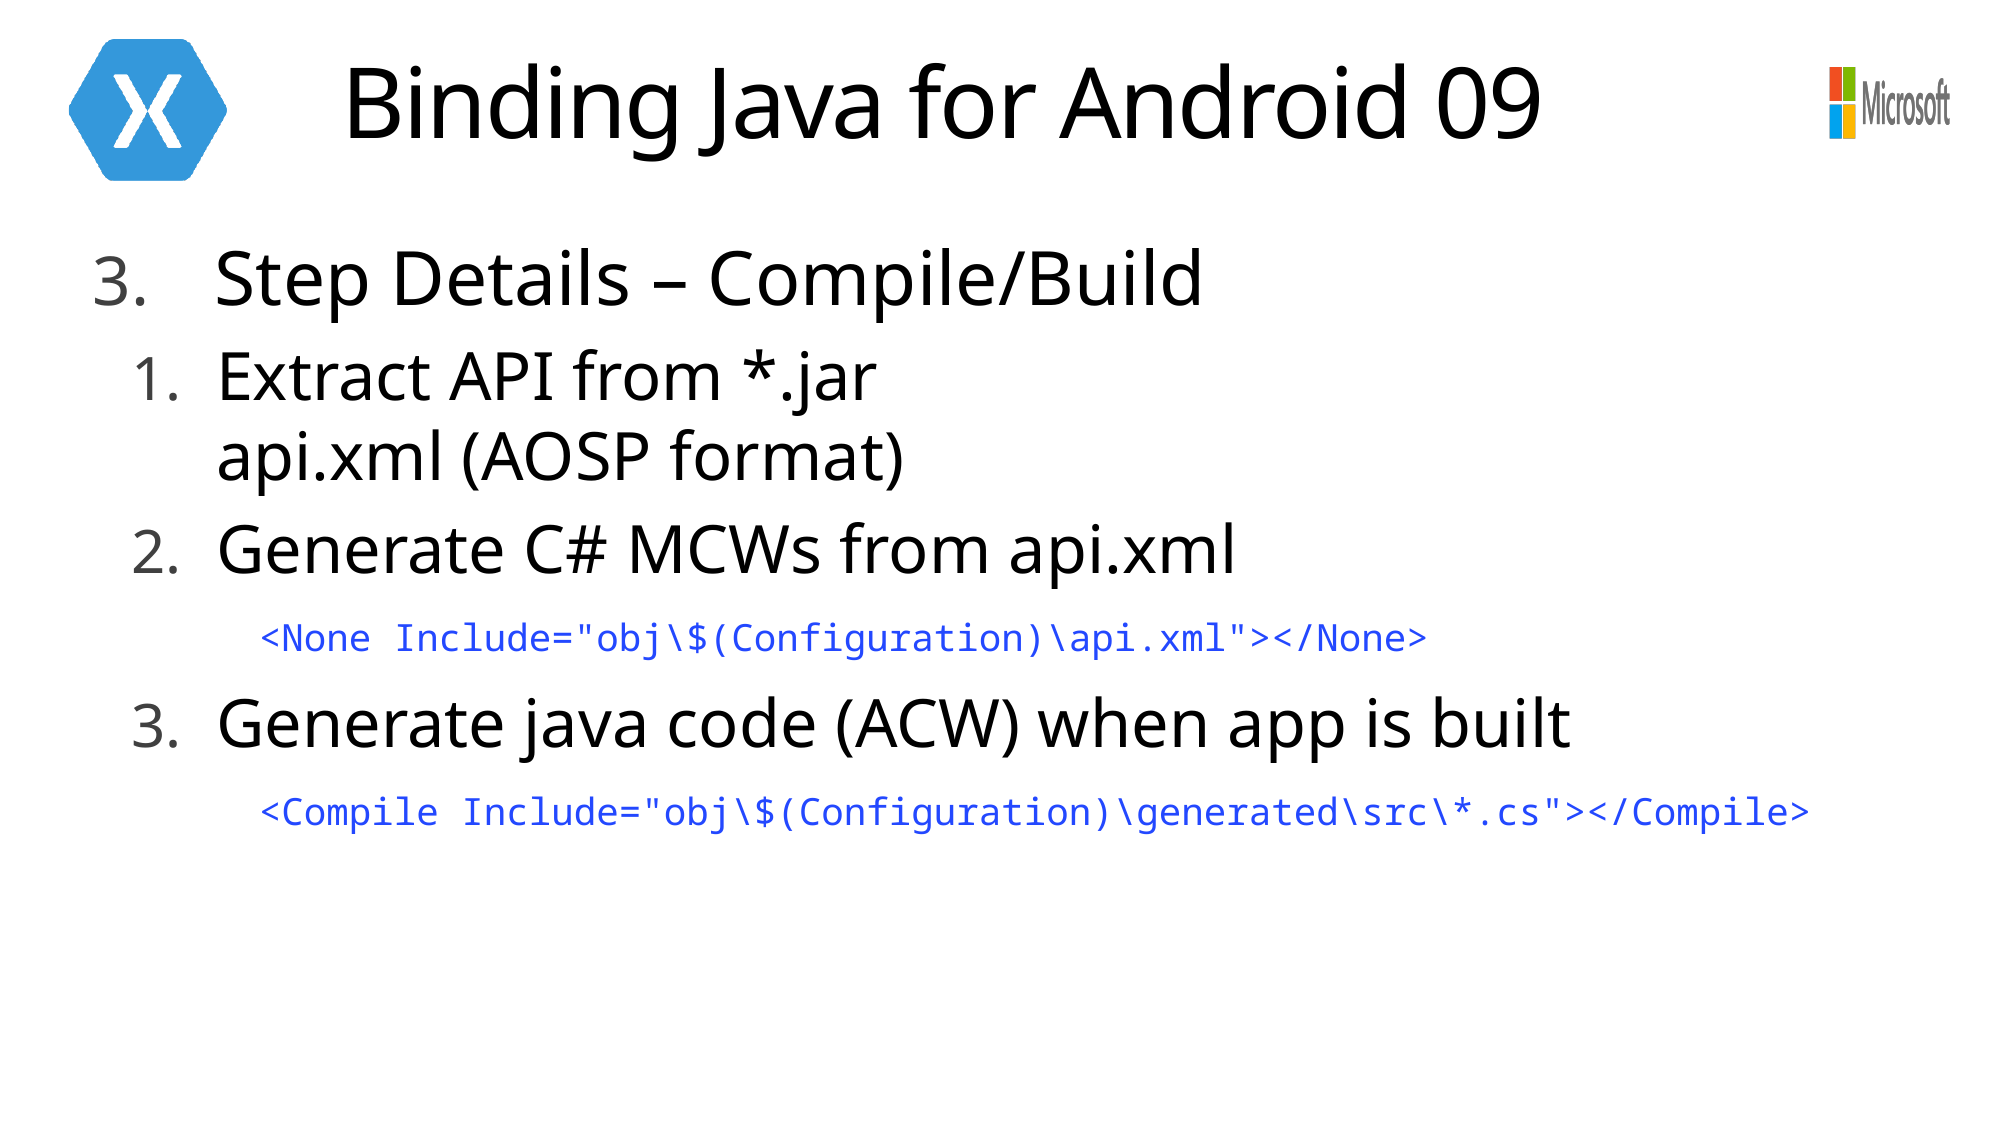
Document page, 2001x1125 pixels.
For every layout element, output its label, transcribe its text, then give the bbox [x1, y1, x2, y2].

picture [1813, 23, 1967, 181]
picture [68, 39, 236, 181]
list Step Details – Compile/Build Extract API from *.jar api.xml (AOSP format) Generate C# MCWs from api.xml Generate java code (ACW) when app is built [68, 205, 1946, 1091]
title Binding Java for Android 09 [317, 39, 1697, 187]
list <None Include="obj\$(Configuration)\api.xml"></None> [234, 604, 1946, 691]
list <Compile Include="obj\$(Configuration)\generated\src\*.cs"></Compile> [234, 778, 1946, 854]
